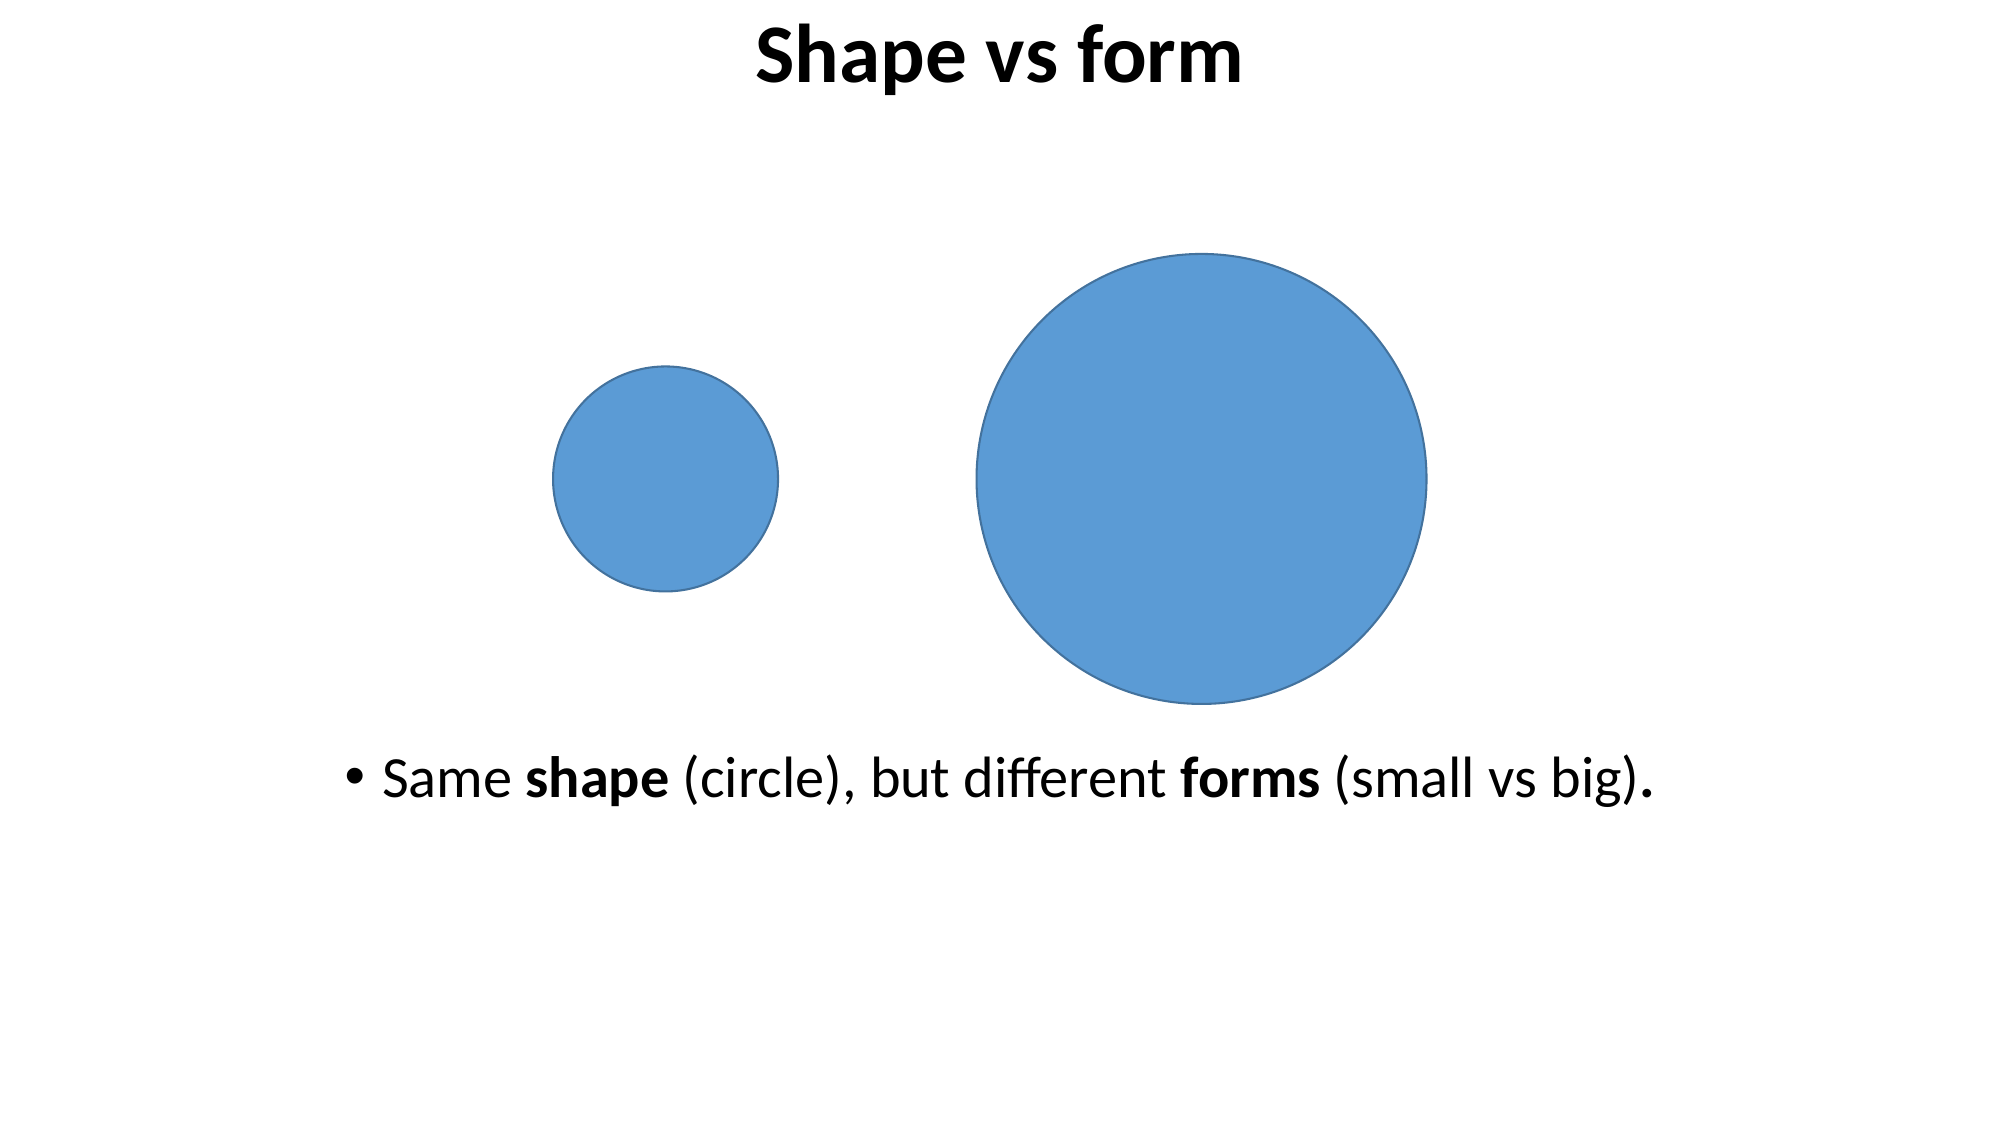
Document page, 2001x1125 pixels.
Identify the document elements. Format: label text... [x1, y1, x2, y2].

text_box [552, 365, 780, 593]
list Same shape (circle), but different forms (small vs big). [329, 740, 1746, 1019]
text_box [975, 252, 1428, 705]
title Shape vs form [137, 0, 1863, 112]
